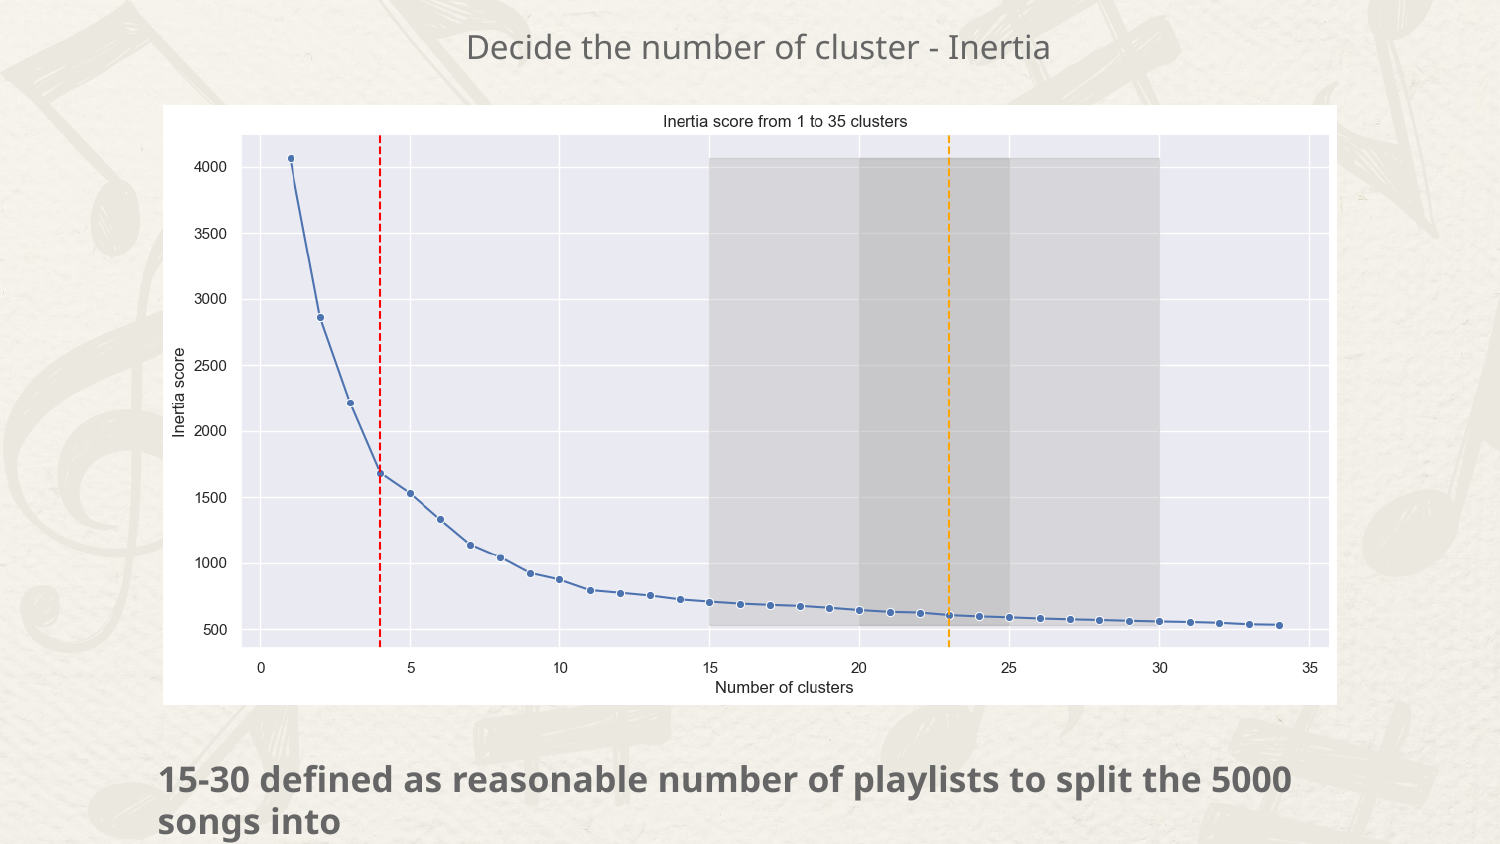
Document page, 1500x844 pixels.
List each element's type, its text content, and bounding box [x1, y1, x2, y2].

text_box 15-30 defined as reasonable number of playlists to split the 5000 songs into [142, 741, 1407, 804]
text_box Decide the number of cluster - Inertia [265, 11, 1262, 93]
picture [163, 105, 1337, 705]
